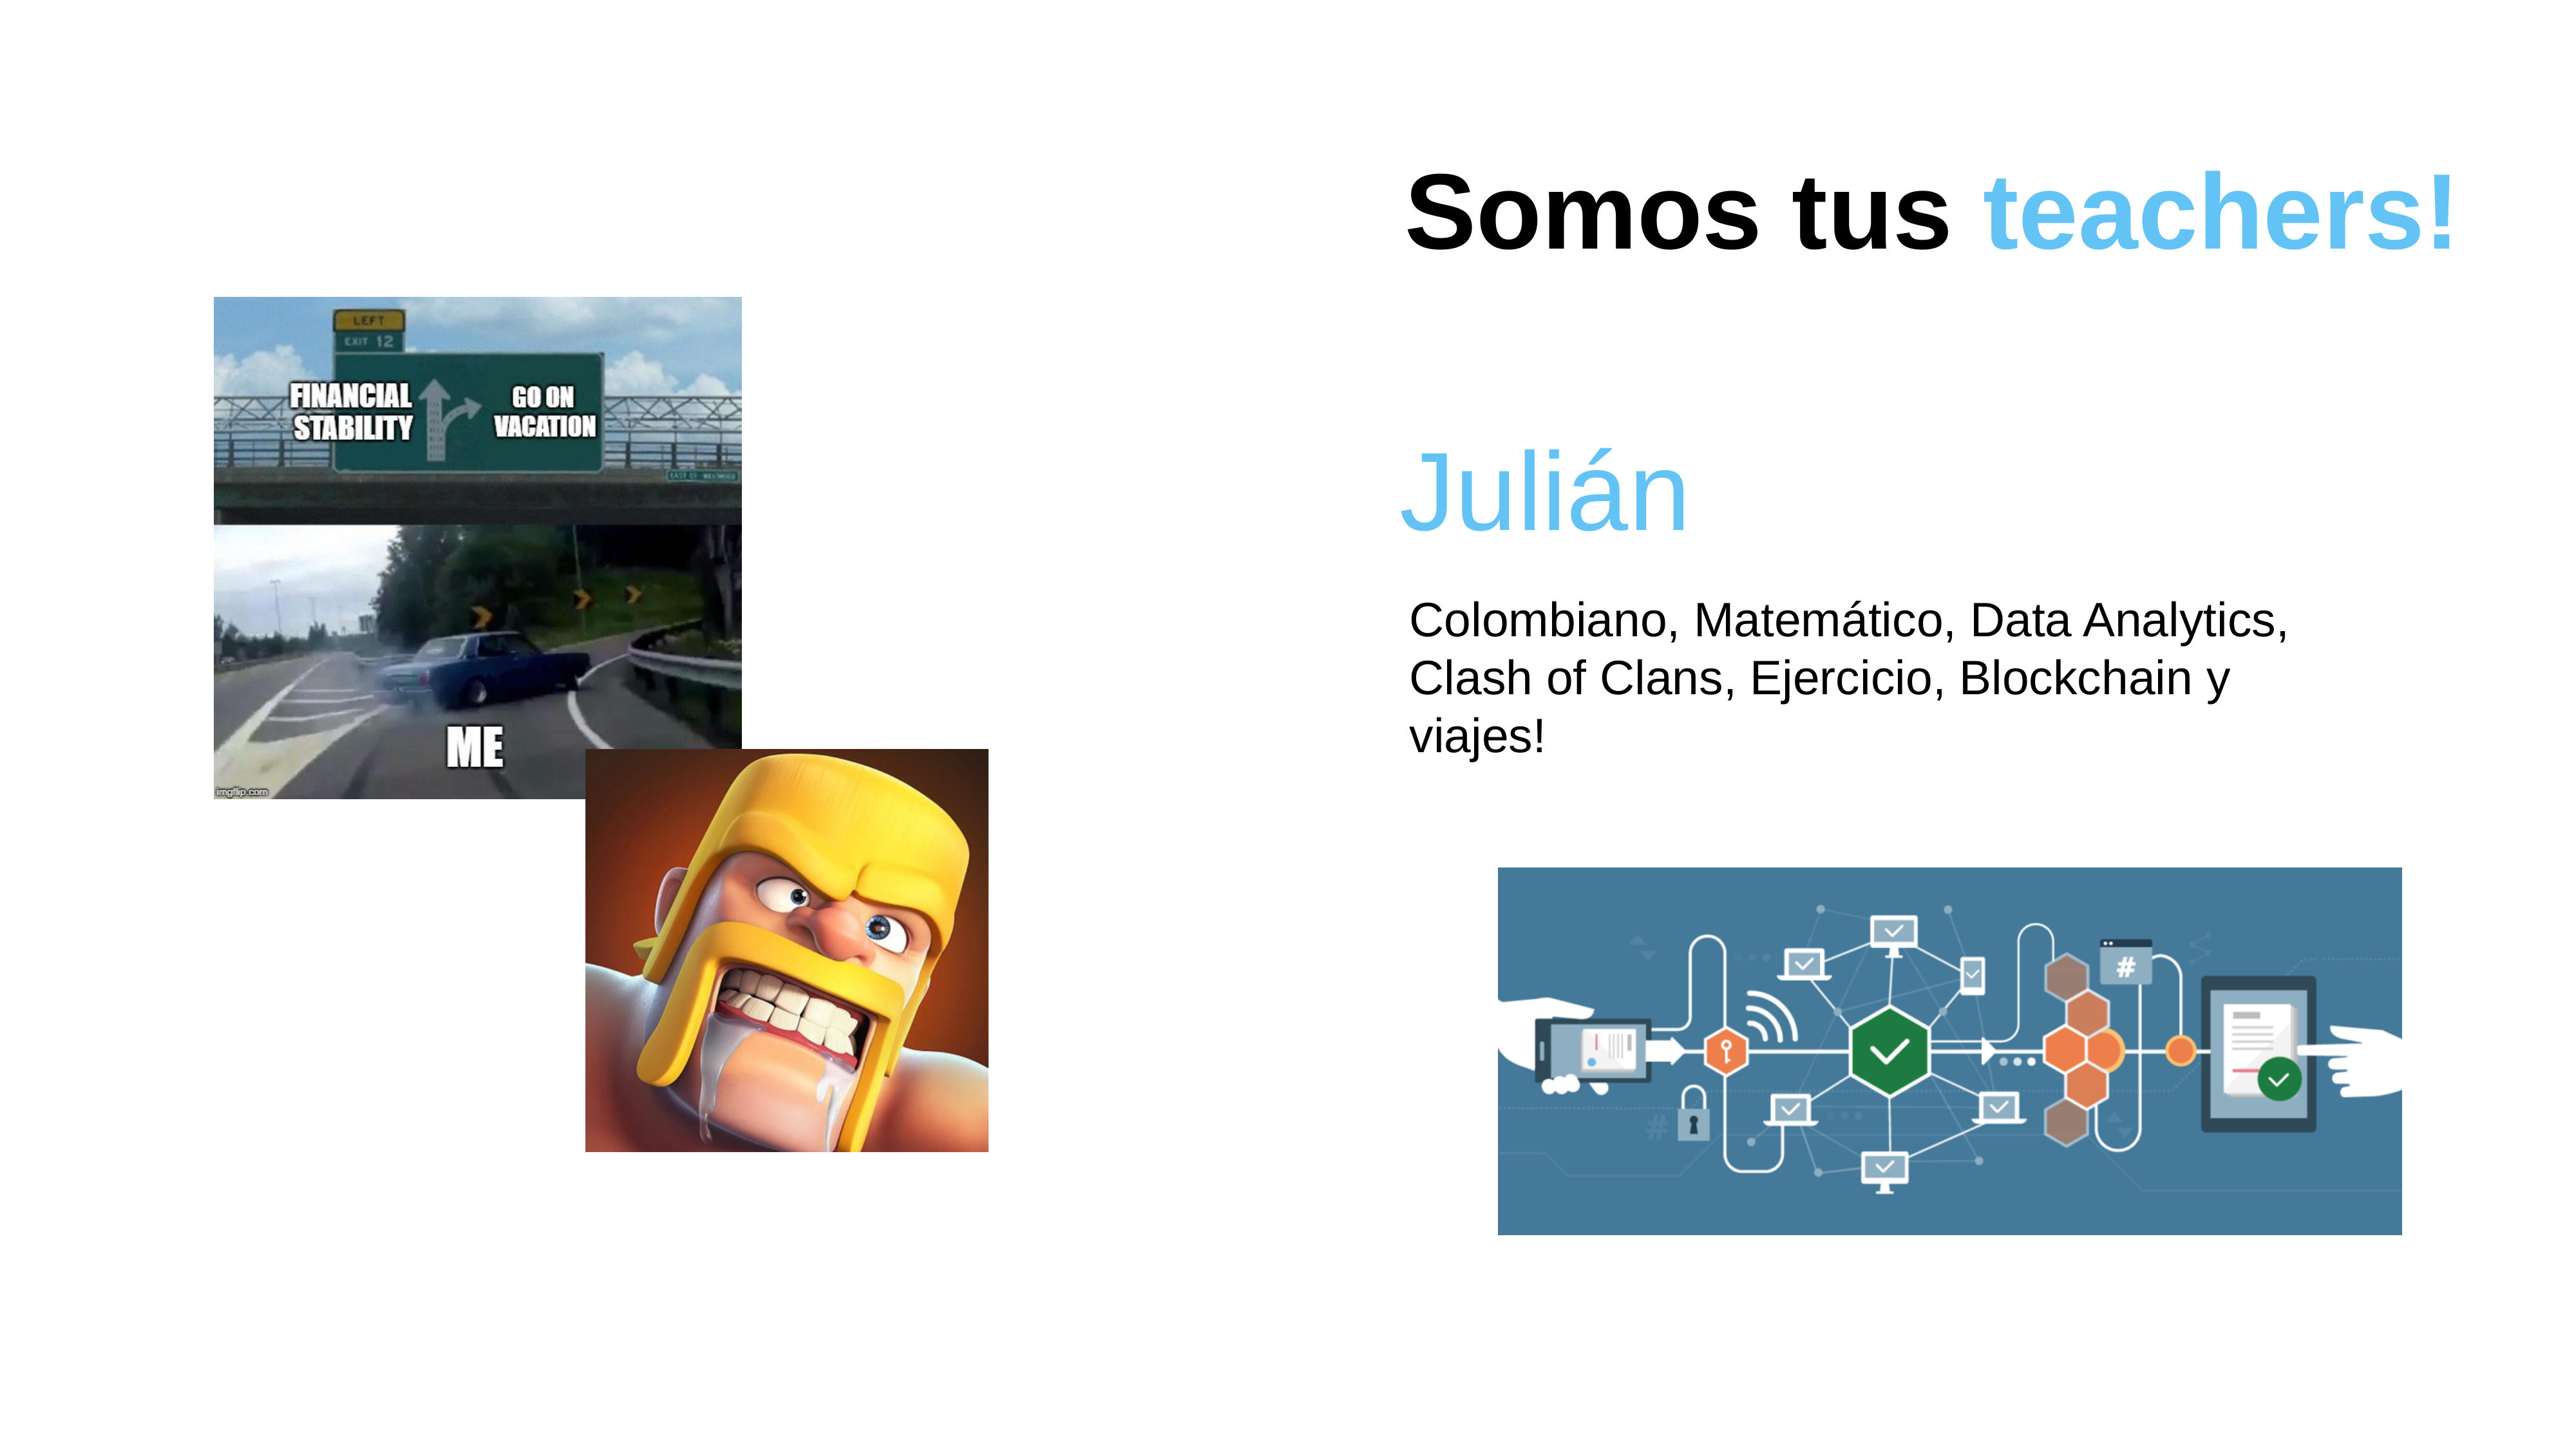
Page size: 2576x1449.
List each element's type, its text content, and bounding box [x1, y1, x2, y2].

picture [214, 296, 989, 1152]
picture [1497, 867, 2402, 1235]
text_box Somos tus teachers! [741, 21, 2467, 390]
text_box Colombiano, Matemático, Data Analytics, Clash of Clans, Ejercicio, Blockchain y viajes! [1404, 582, 2308, 799]
text_box Julián [1235, 413, 1856, 540]
